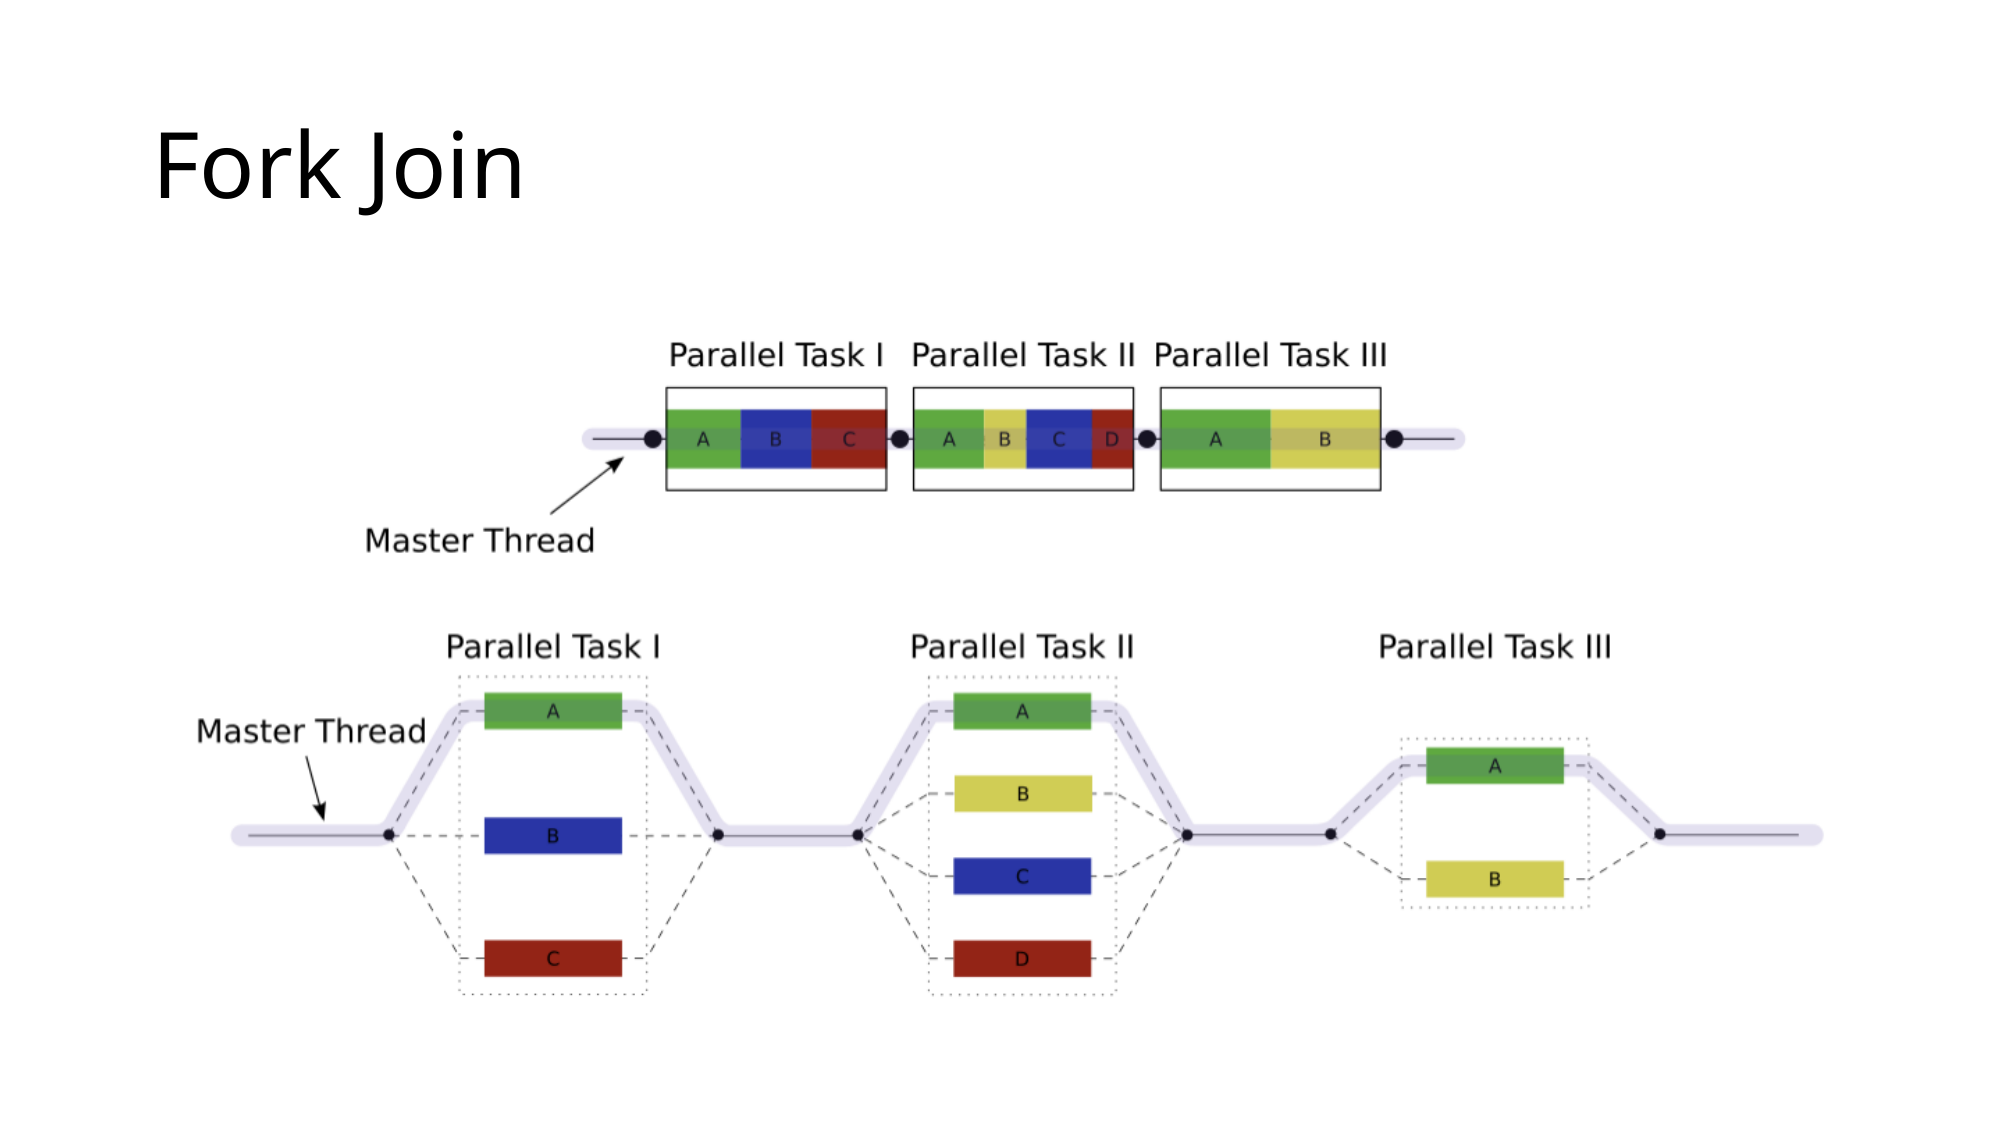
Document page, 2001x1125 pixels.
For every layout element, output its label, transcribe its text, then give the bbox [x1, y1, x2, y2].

title Fork Join [137, 59, 1863, 278]
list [137, 308, 1863, 1005]
